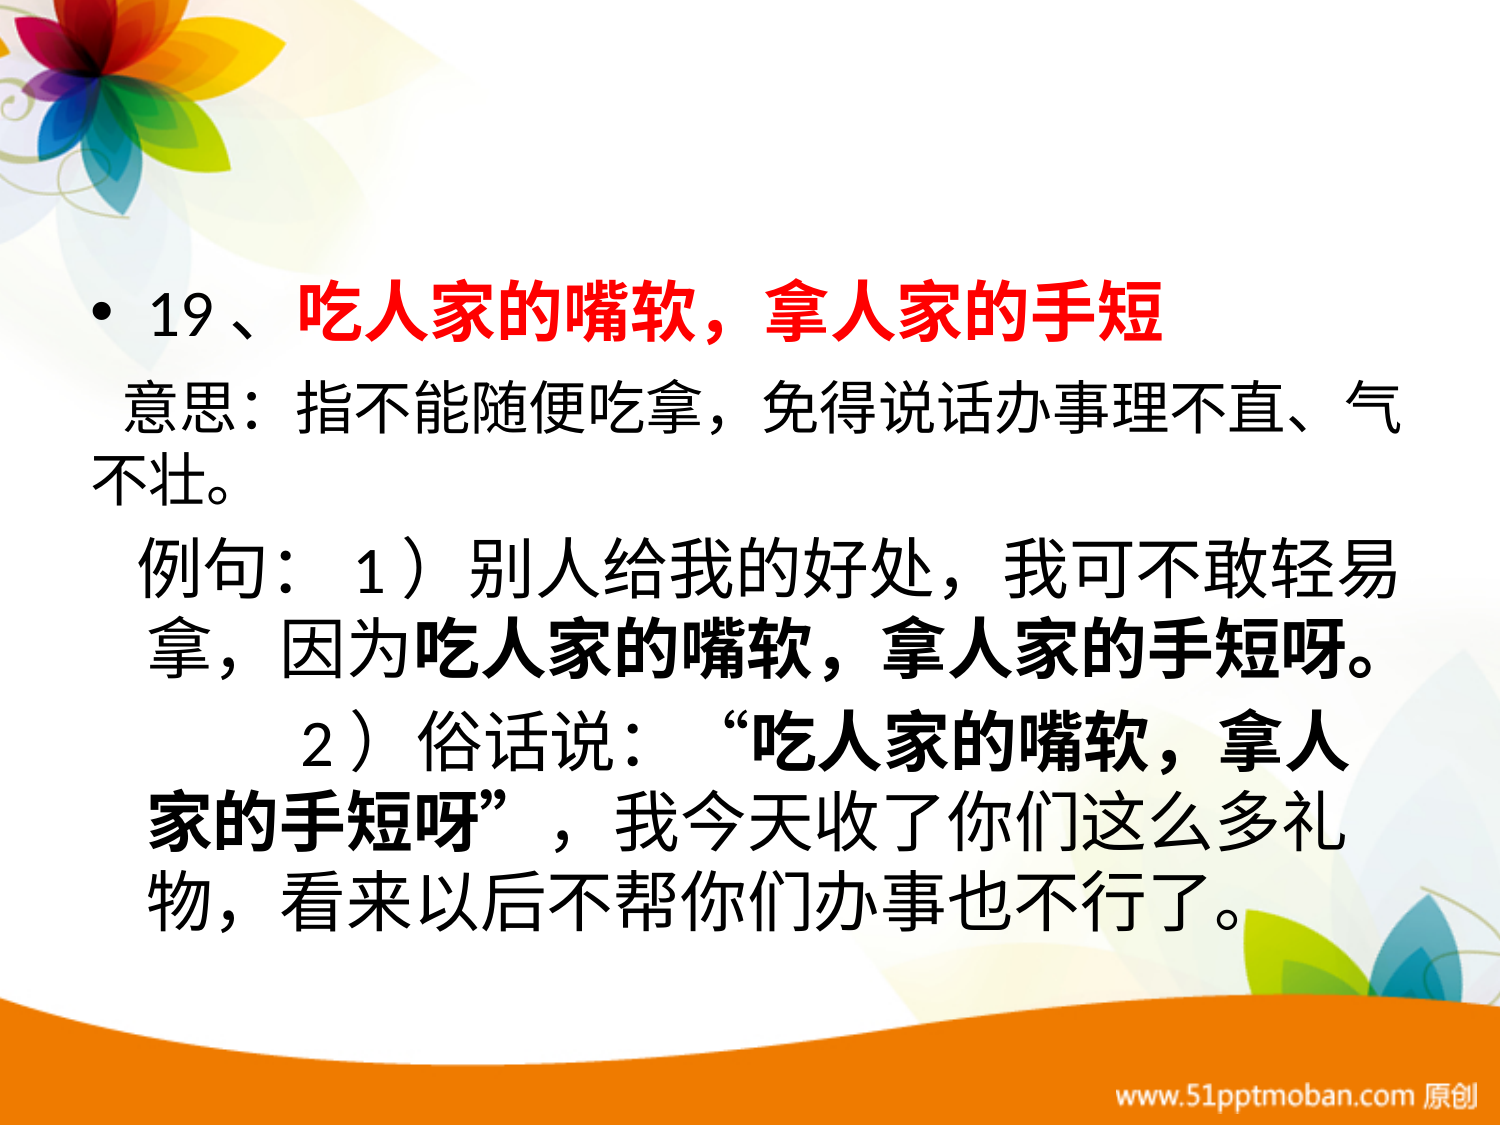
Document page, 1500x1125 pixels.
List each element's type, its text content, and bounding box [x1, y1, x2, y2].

list 19、吃人家的嘴软，拿人家的手短 意思：指不能随便吃拿，免得说话办事理不直、气不壮。 例句：1）别人给我的好处，我可不敢轻易拿，因为吃人家的嘴软，拿人家的手短呀。 2）俗话说：“吃人家的嘴软，拿人家的手短呀”，我今天收了你们这么多礼物，看来以后不帮你们办事也不行了。 [75, 262, 1425, 1005]
picture [0, 0, 1500, 1125]
